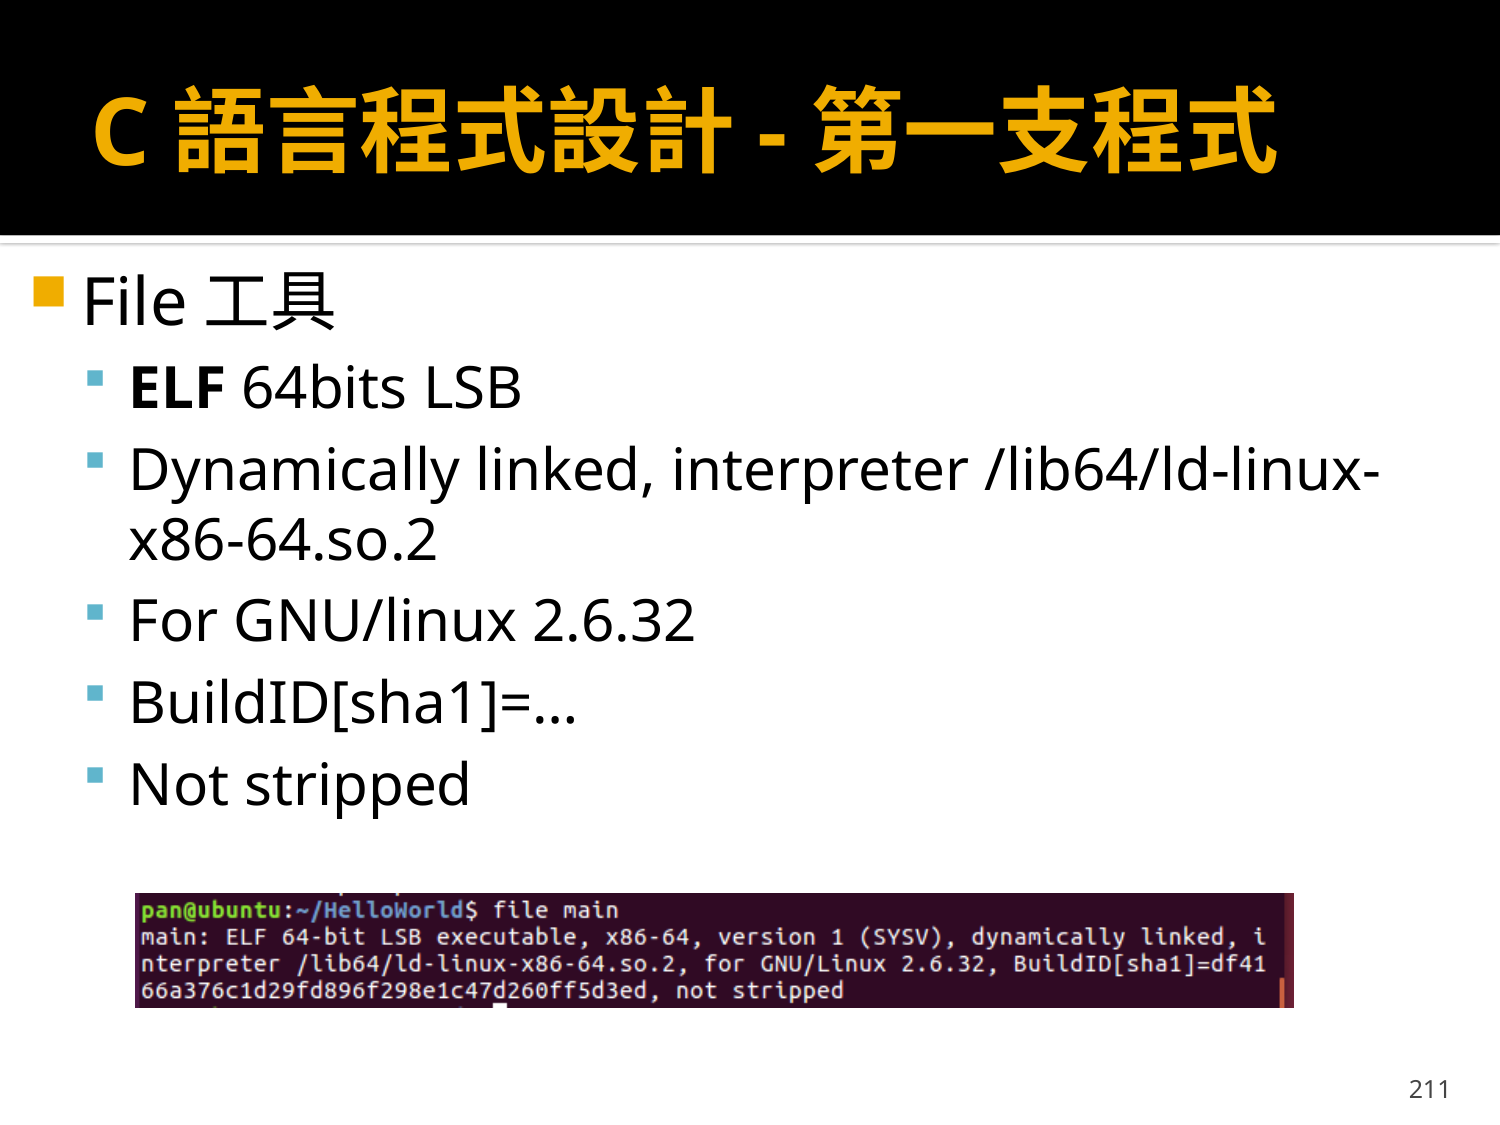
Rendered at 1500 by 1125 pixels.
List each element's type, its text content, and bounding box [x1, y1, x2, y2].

list File工具 ELF 64bits LSB Dynamically linked, interpreter /lib64/ld-linux-x86-64.so.2 For GNU/linux 2.6.32 BuildID[sha1]=… Not stripped [0, 243, 1500, 1125]
slide_number 211 [1345, 1062, 1467, 1108]
picture [135, 893, 1294, 1008]
title C語言程式設計-第一支程式 [75, 25, 1425, 231]
